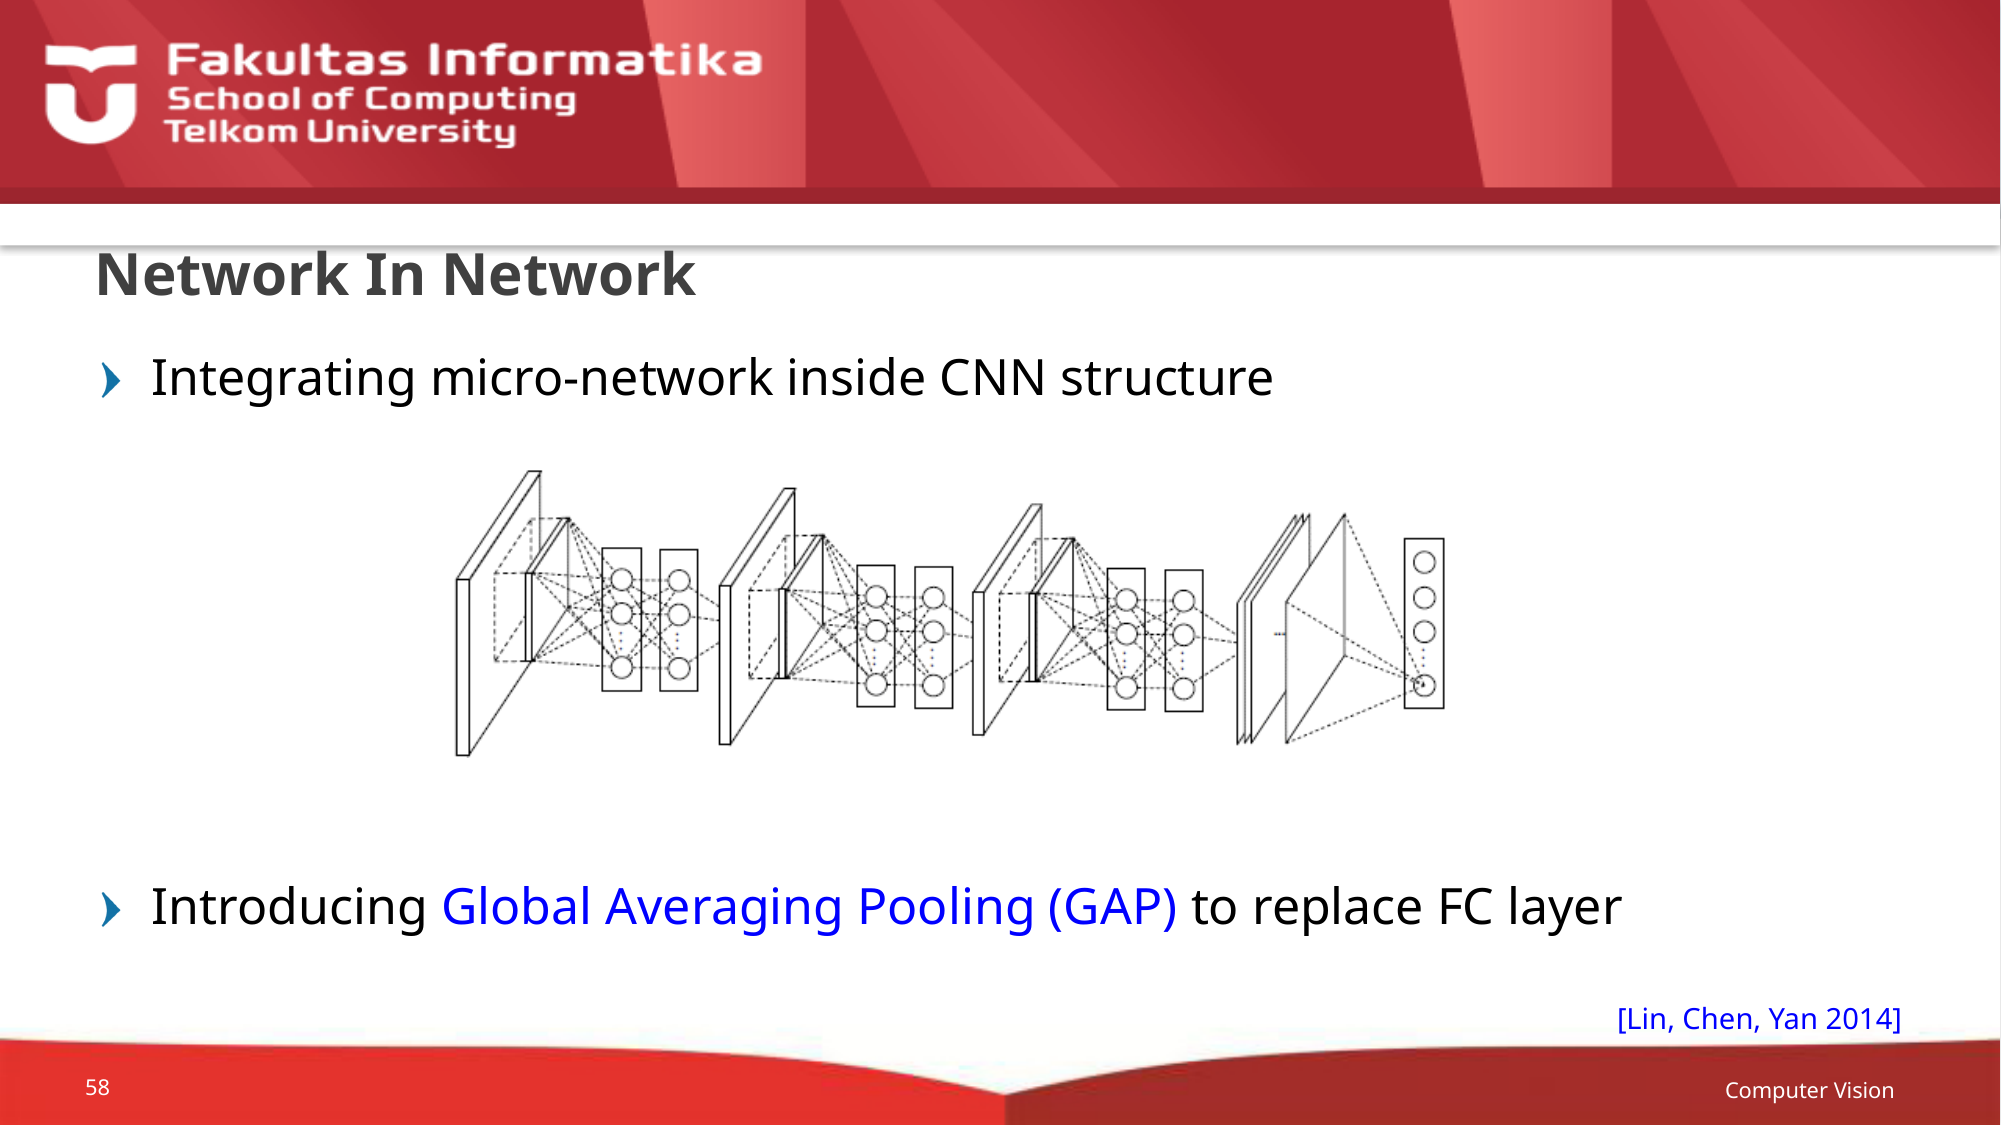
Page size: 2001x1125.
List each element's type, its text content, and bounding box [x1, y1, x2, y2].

text_box [Lin, Chen, Yan 2014] [1379, 992, 1918, 1043]
picture [450, 455, 1463, 758]
list Computer Vision [1185, 1058, 1911, 1119]
picture [95, 881, 124, 929]
picture [0, 0, 2001, 1125]
picture [95, 351, 124, 400]
title Network In Network [79, 219, 1901, 325]
slide_number 58 [85, 1058, 164, 1119]
list Integrating micro-network inside CNN structure Introducing Global Averaging Pooling (GAP) to replace FC layer [80, 329, 1902, 990]
